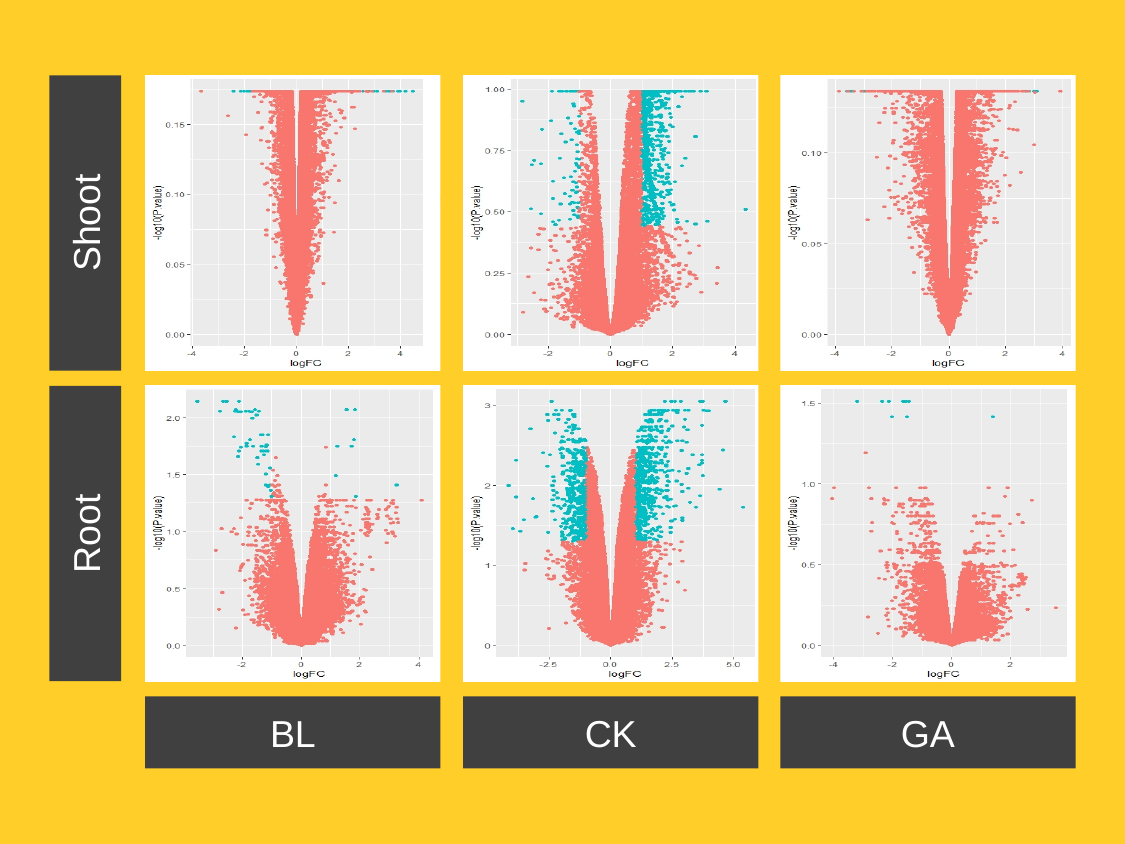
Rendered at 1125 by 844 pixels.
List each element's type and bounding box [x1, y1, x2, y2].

text_box [48, 75, 1076, 769]
